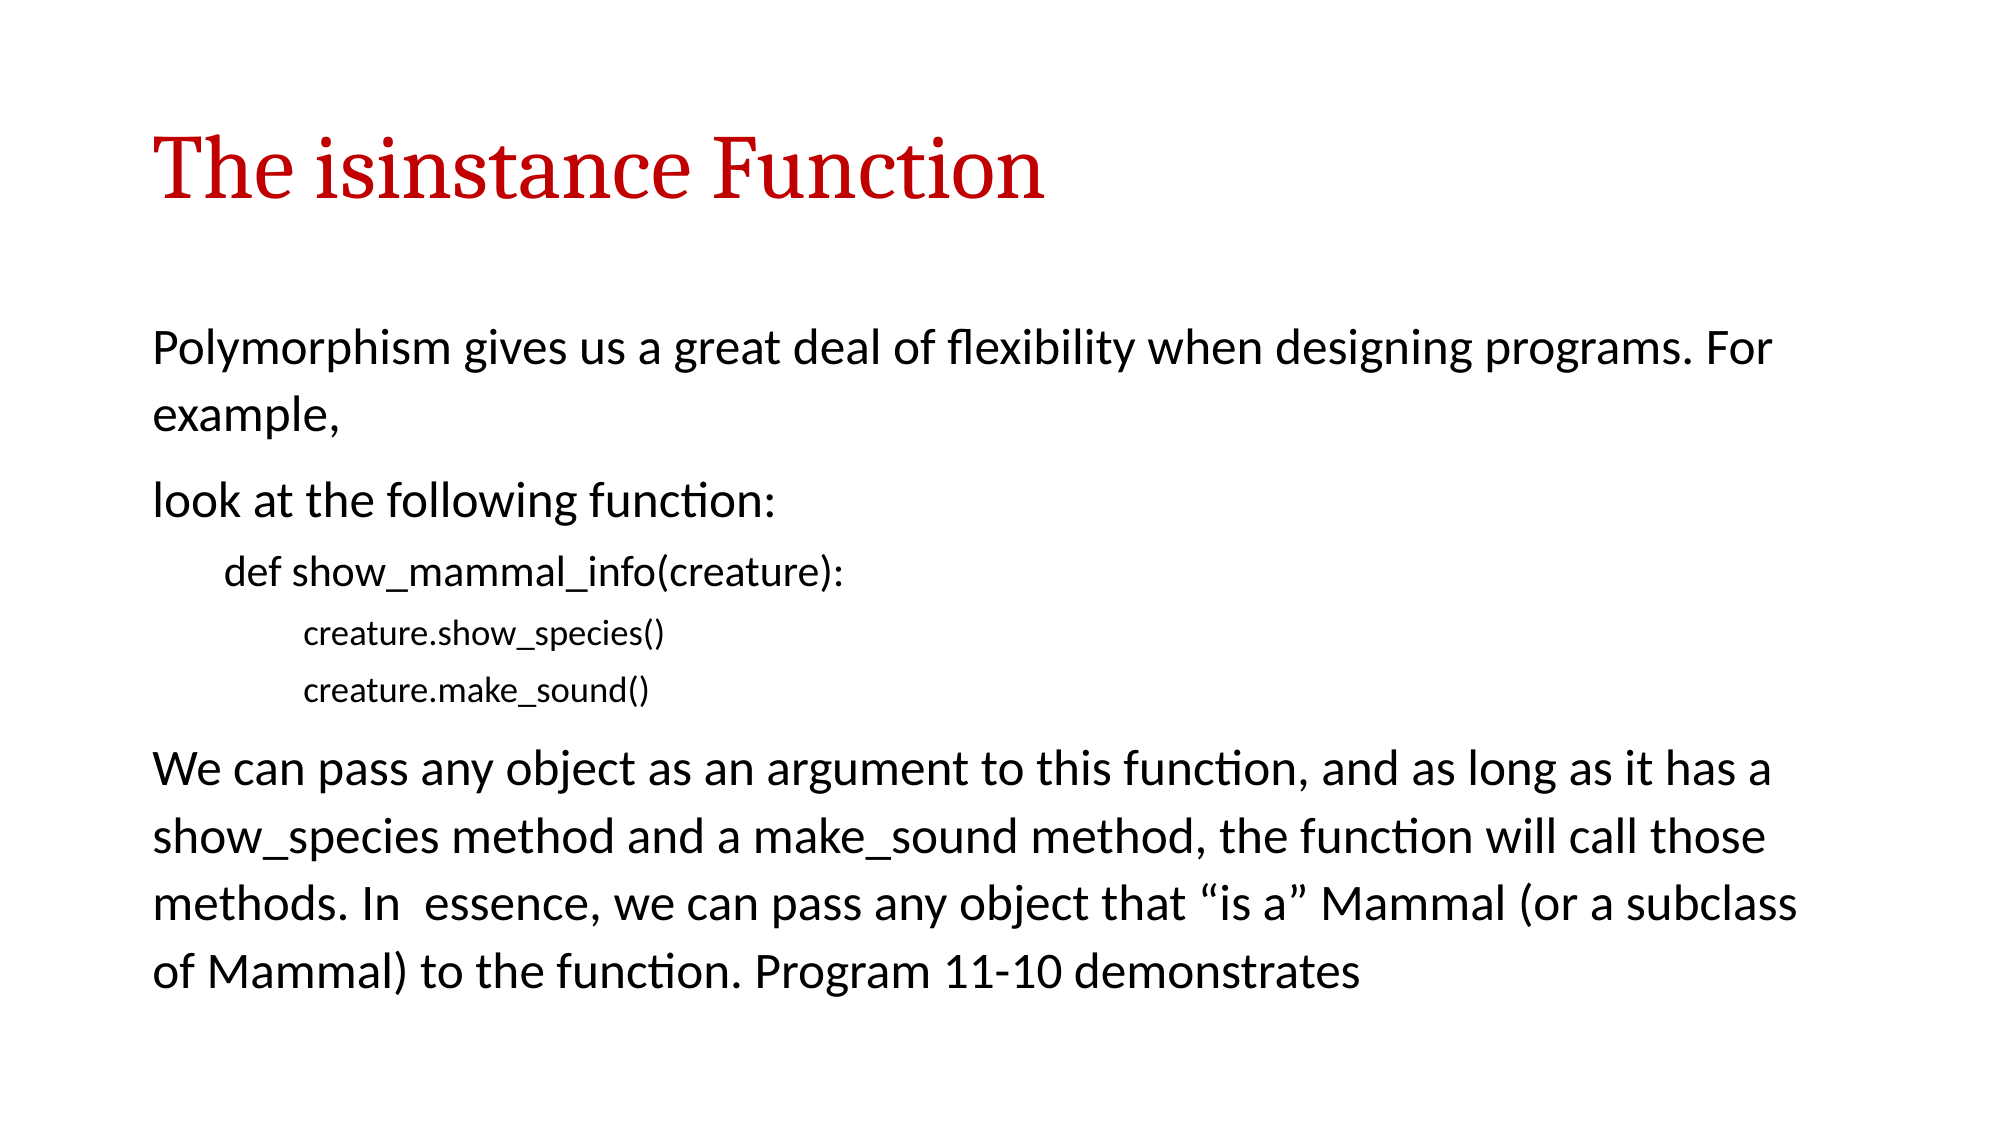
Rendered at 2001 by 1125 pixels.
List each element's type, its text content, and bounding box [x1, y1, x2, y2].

title The isinstance Function [137, 59, 1863, 278]
list Polymorphism gives us a great deal of flexibility when designing programs. For example, look at the following function: def show_mammal_info(creature): creature.show_species() creature.make_sound() We can pass any object as an argument to this function, and as long as it has a show_species method and a make_sound method, the function will call those methods. In essence, we can pass any object that “is a” Mammal (or a subclass of Mammal) to the function. Program 11-10 demonstrates [137, 299, 1863, 1014]
